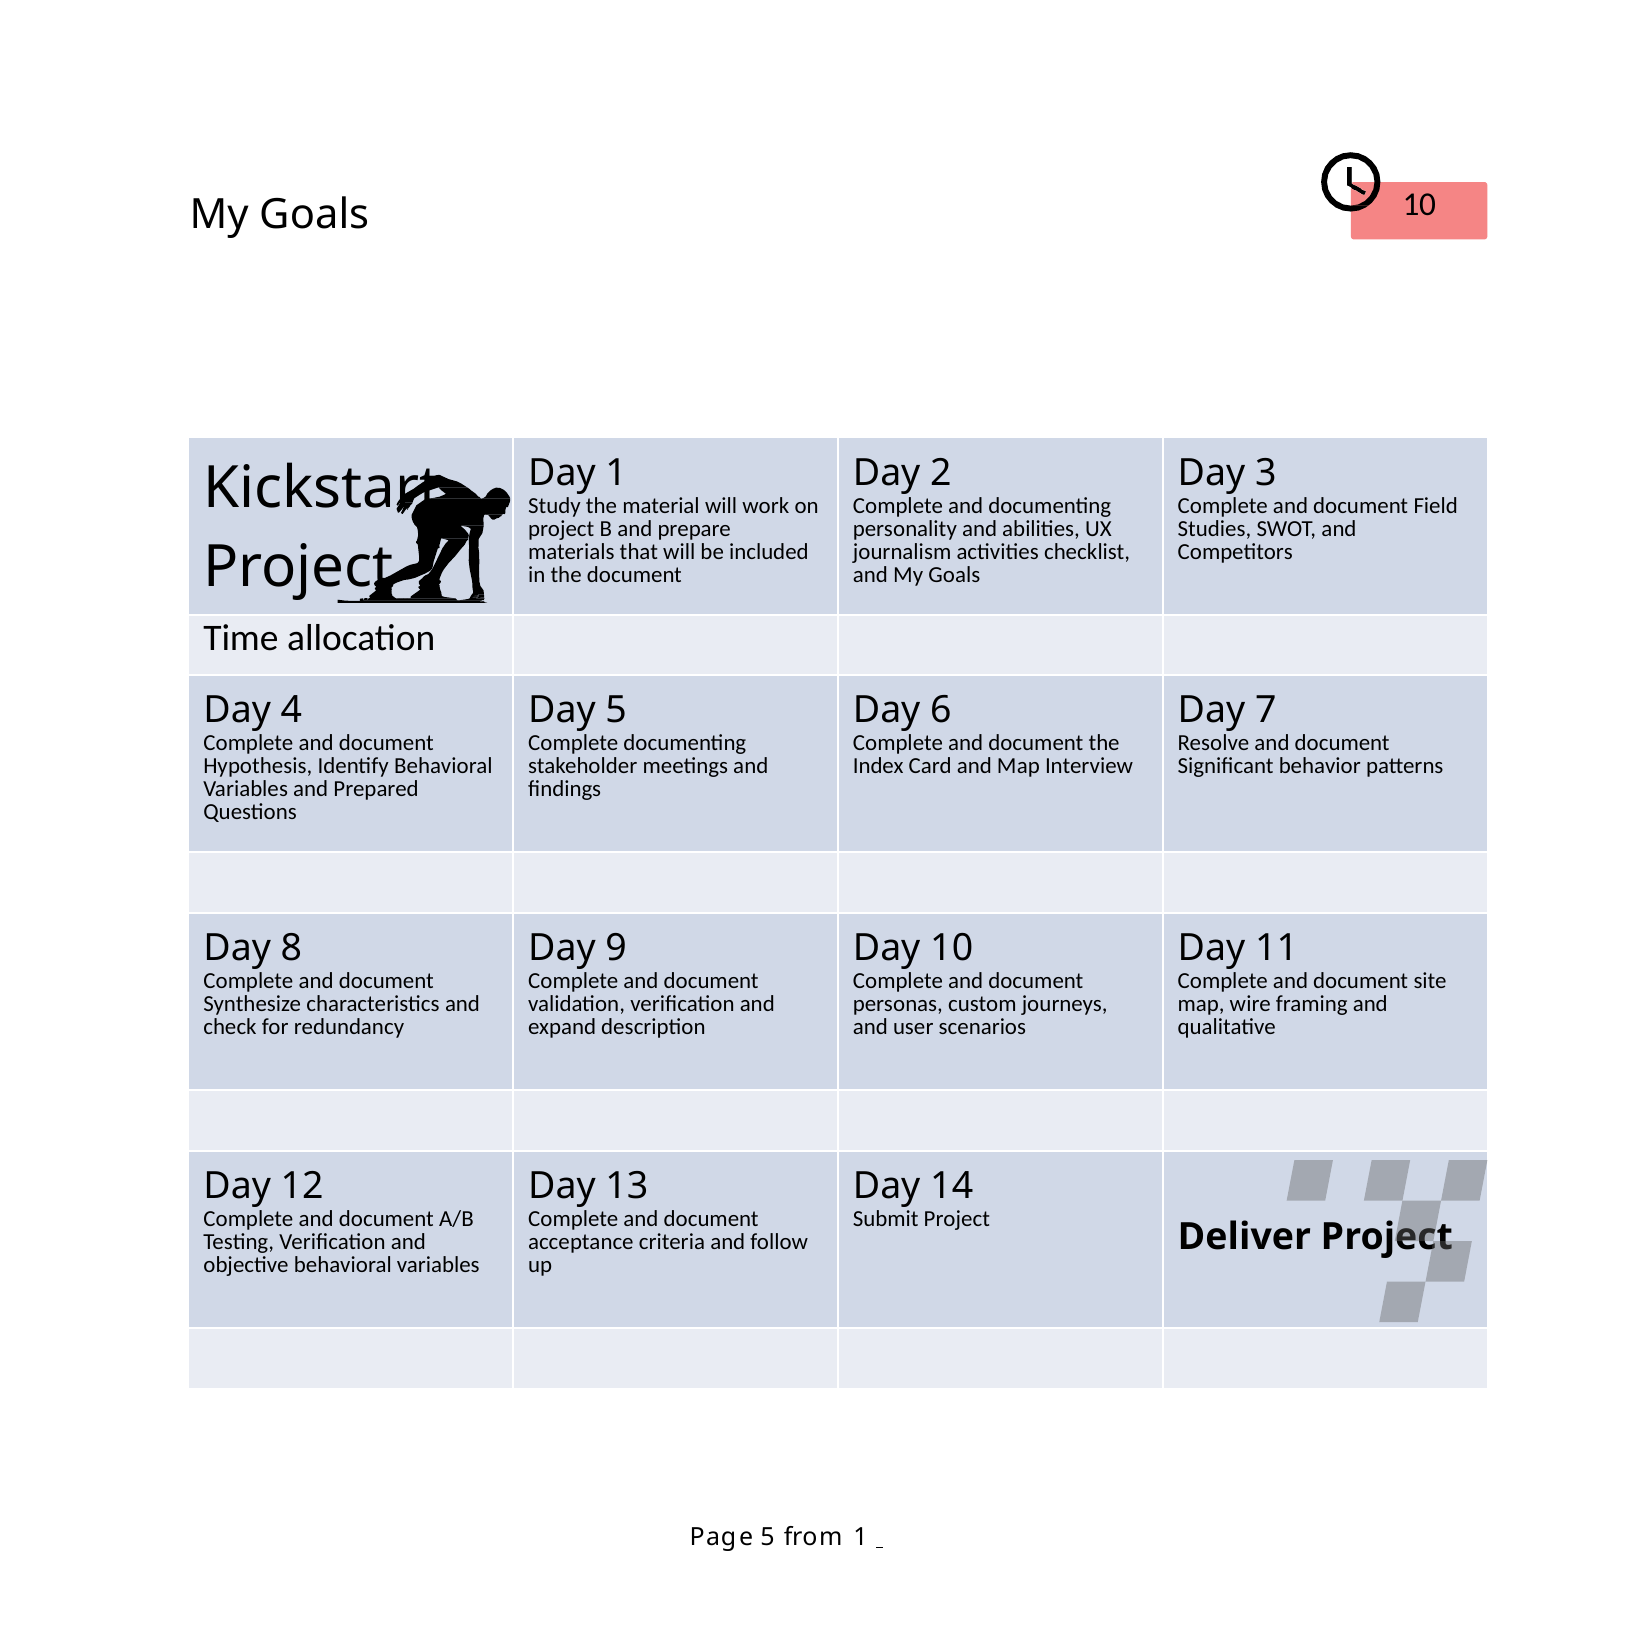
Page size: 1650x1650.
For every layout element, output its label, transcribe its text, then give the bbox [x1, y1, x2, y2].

table_cell Day 6 Complete and document the Index Card and Map Interview [839, 676, 1162, 851]
table_cell [1164, 853, 1487, 912]
table_cell Day 7 Resolve and document Significant behavior patterns [1164, 676, 1487, 851]
table_cell [514, 853, 837, 912]
table_cell Day 13 Complete and document acceptance criteria and follow up [514, 1152, 837, 1327]
table_cell [839, 1091, 1162, 1150]
table_cell Time allocation [189, 616, 512, 674]
table_cell Day 10 Complete and document personas, custom journeys, and user scenarios [839, 914, 1162, 1089]
table_cell [514, 1091, 837, 1150]
table_cell [189, 1091, 512, 1150]
table_header Kickstart Project [189, 438, 512, 614]
title My Goals [187, 184, 619, 437]
slide_number Page 5 from 1 [687, 1520, 899, 1650]
table_cell [514, 616, 837, 674]
table_cell Day 5 Complete documenting stakeholder meetings and findings [514, 676, 837, 851]
table_cell Day 14 Submit Project [839, 1152, 1162, 1327]
table_header Day 2 Complete and documenting personality and abilities, UX journalism activities checklist, and My Goals [839, 438, 1162, 614]
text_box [1320, 151, 1488, 240]
table_cell [839, 1329, 1162, 1388]
table_cell Day 11 Complete and document site map, wire framing and qualitative [1164, 914, 1487, 1089]
table_cell [1164, 1091, 1487, 1150]
table_cell Day 9 Complete and document validation, verification and expand description [514, 914, 837, 1089]
table_cell Deliver Project [1164, 1152, 1487, 1327]
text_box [1286, 1159, 1488, 1323]
text_box [337, 474, 511, 603]
table_cell [1164, 616, 1487, 674]
table_cell Day 12 Complete and document A/B Testing, Verification and objective behavioral variables [189, 1152, 512, 1327]
table_cell [189, 853, 512, 912]
table_cell [514, 1329, 837, 1388]
table_cell [189, 1329, 512, 1388]
table_header Day 3 Complete and document Field Studies, SWOT, and Competitors [1164, 438, 1487, 614]
table_cell [1164, 1329, 1487, 1388]
table_cell Day 4 Complete and document Hypothesis, Identify Behavioral Variables and Prepared Questions [189, 676, 512, 851]
table_cell Day 8 Complete and document Synthesize characteristics and check for redundancy [189, 914, 512, 1089]
table_cell [839, 616, 1162, 674]
table_cell [839, 853, 1162, 912]
table_header Day 1 Study the material will work on project B and prepare materials that will be included in the document [514, 438, 837, 614]
